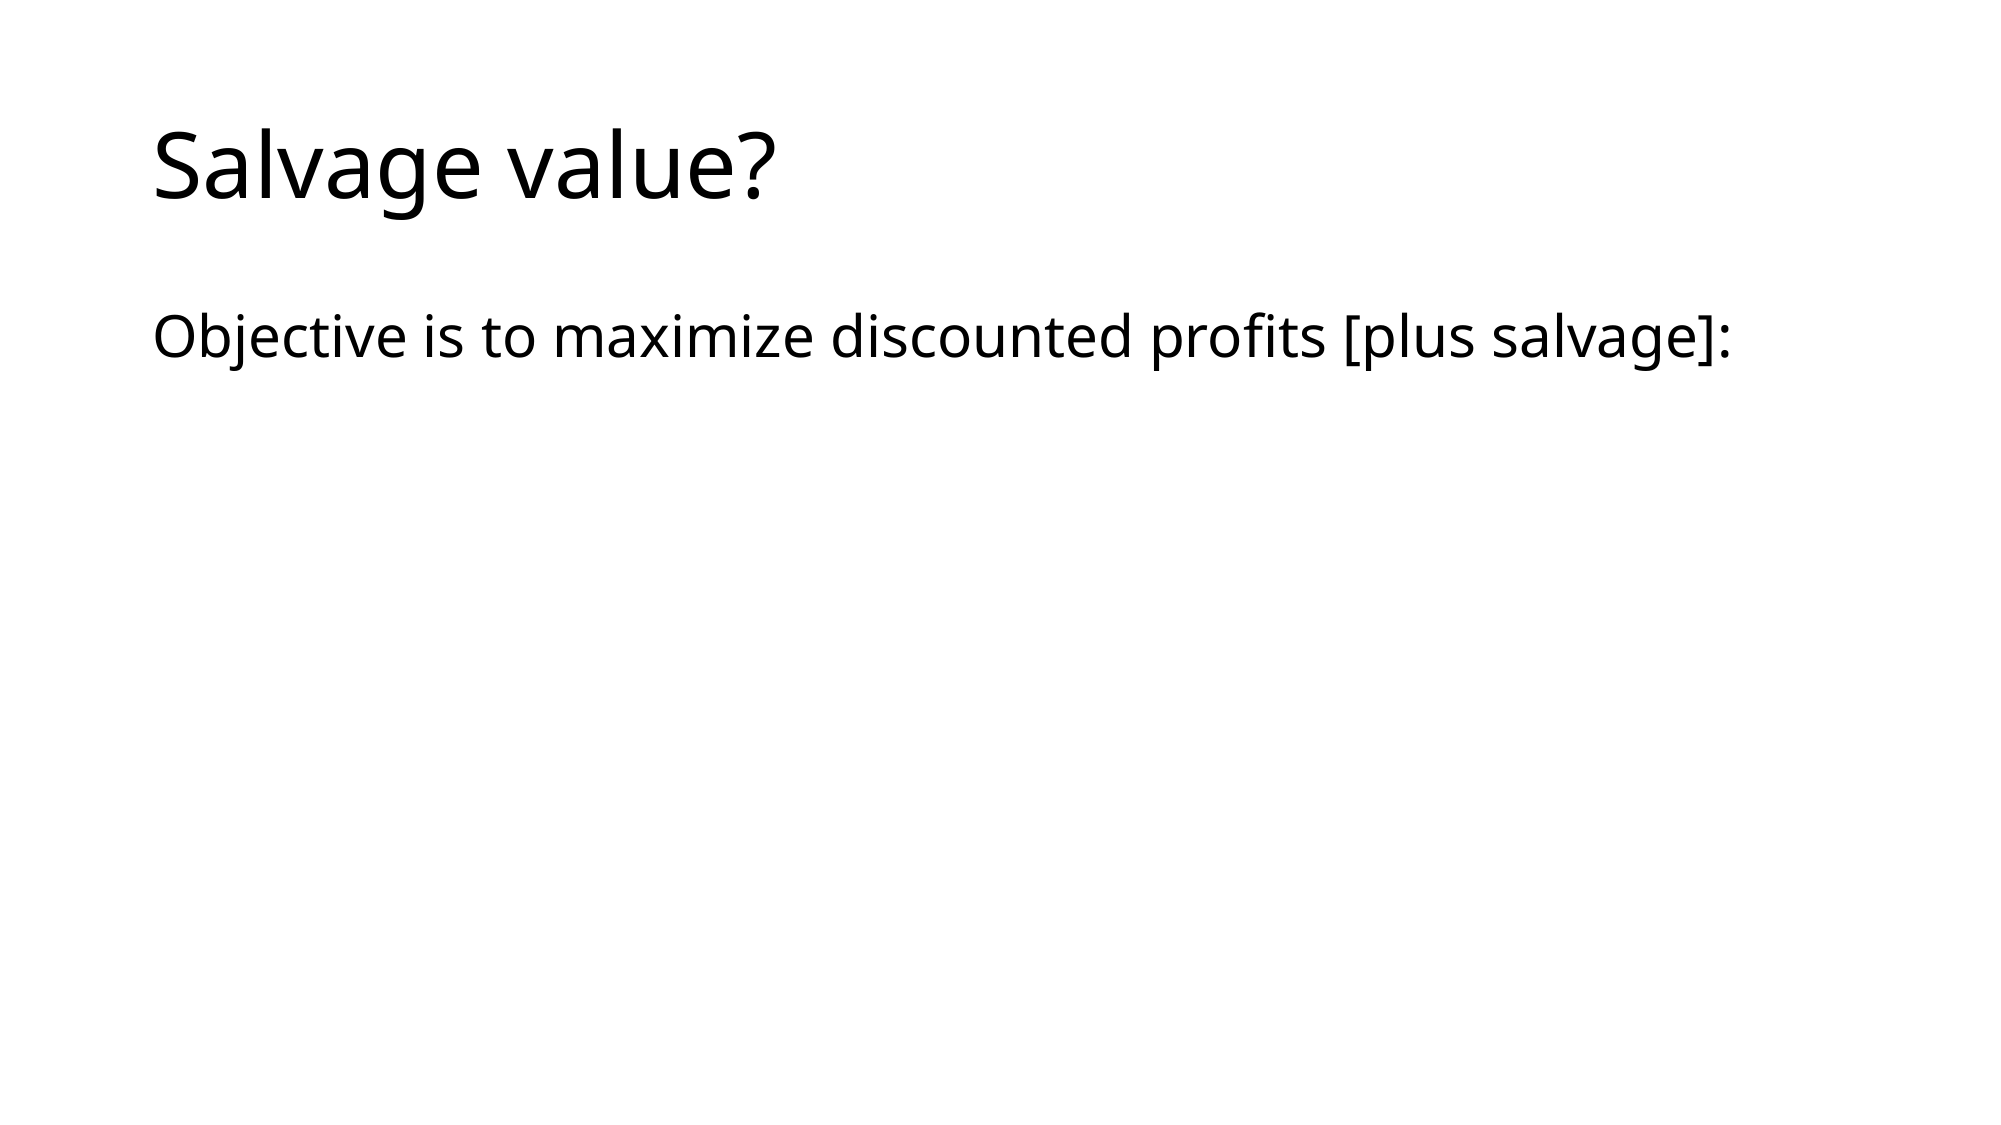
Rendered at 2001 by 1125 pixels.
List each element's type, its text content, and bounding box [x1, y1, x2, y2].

title Salvage value? [137, 59, 1863, 278]
